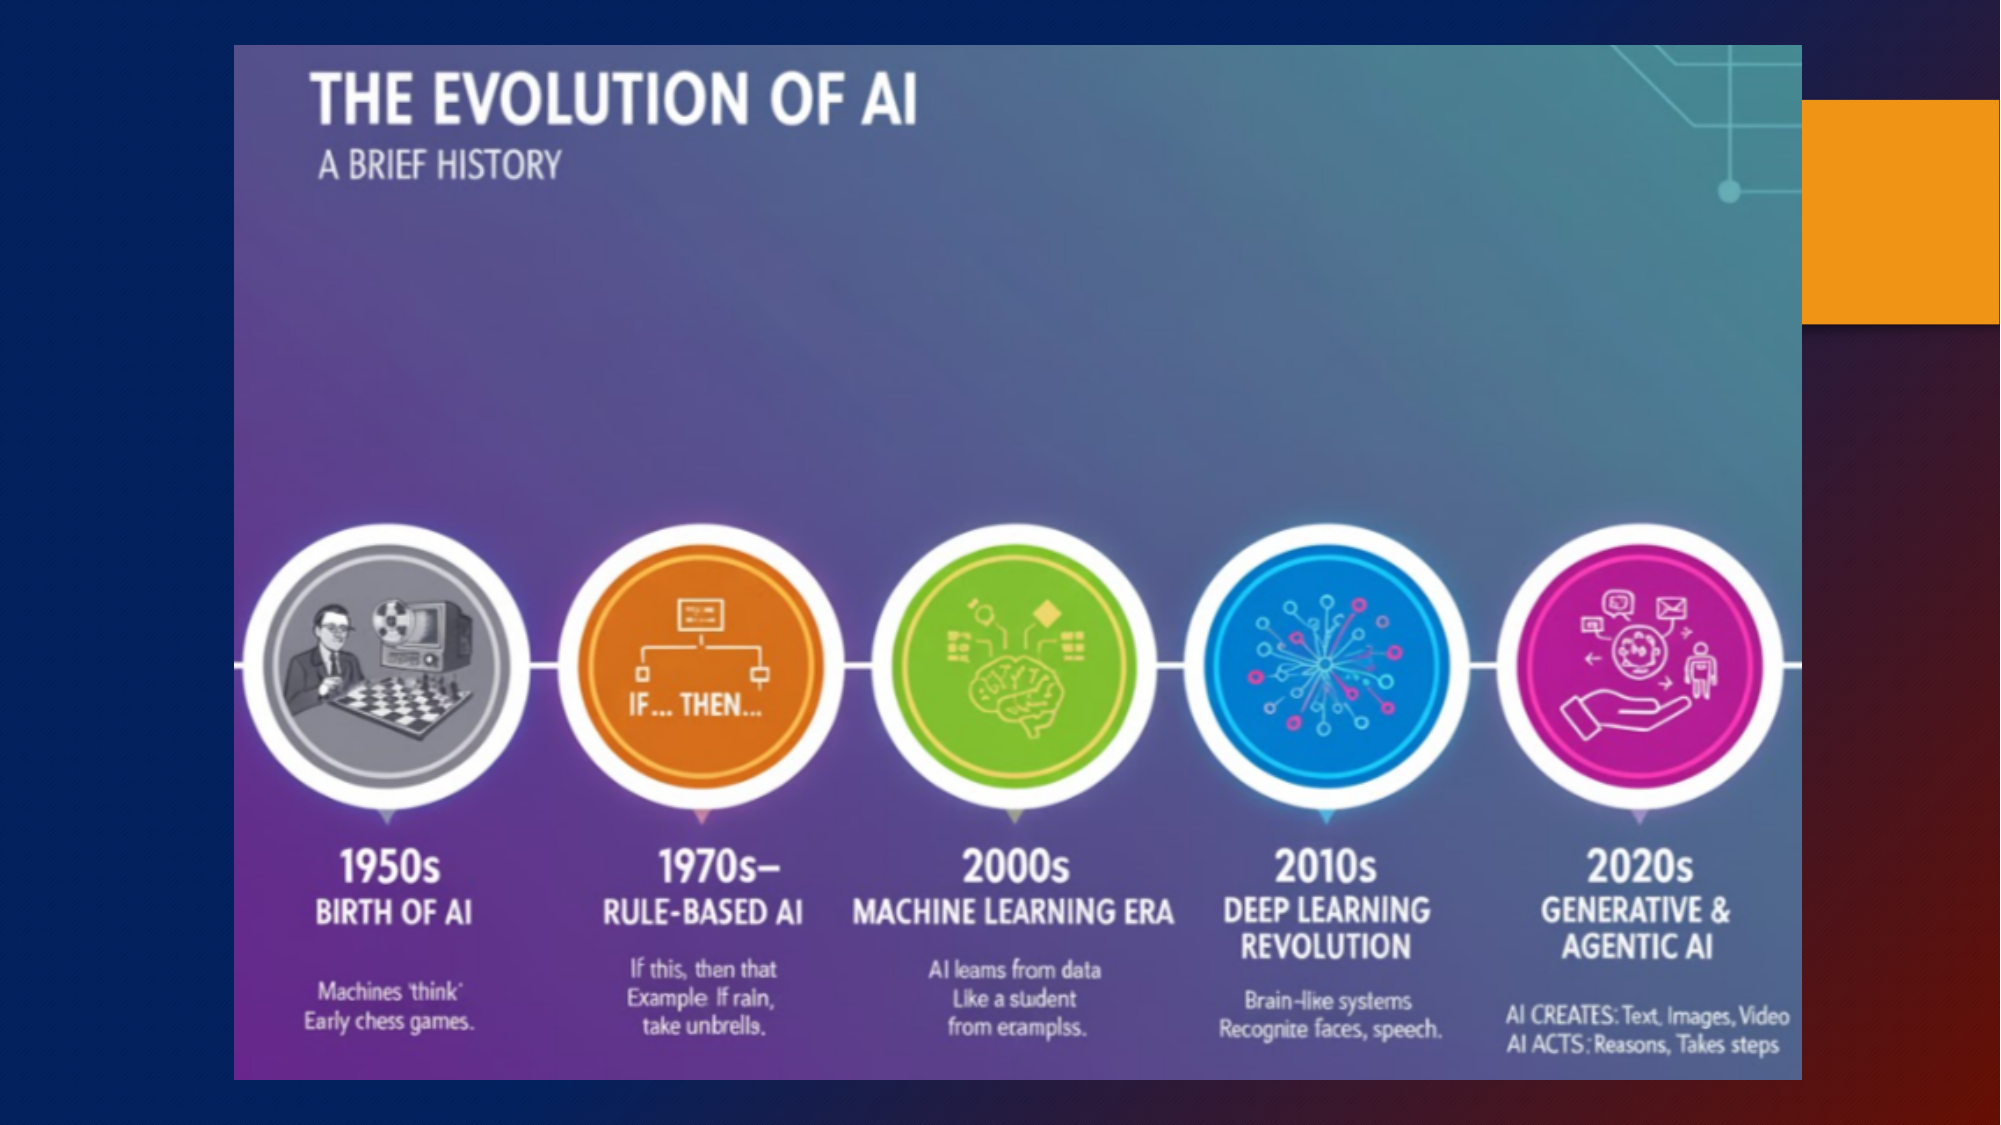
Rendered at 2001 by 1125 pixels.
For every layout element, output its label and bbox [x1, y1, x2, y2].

picture [234, 44, 2000, 1081]
